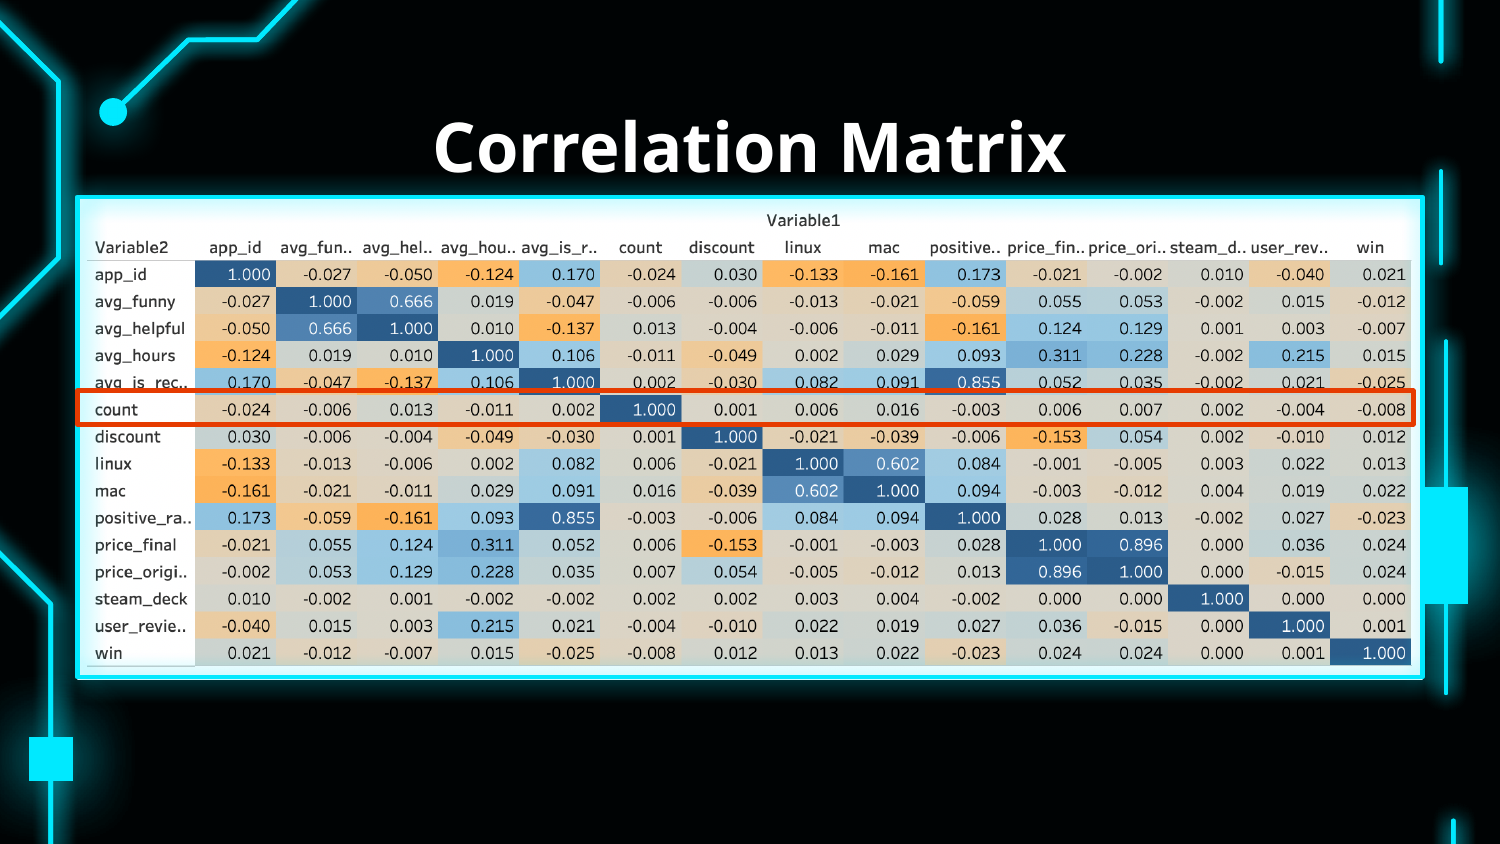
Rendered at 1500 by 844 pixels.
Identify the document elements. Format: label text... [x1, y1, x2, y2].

title Correlation Matrix [116, 88, 1383, 167]
picture [76, 199, 1423, 680]
